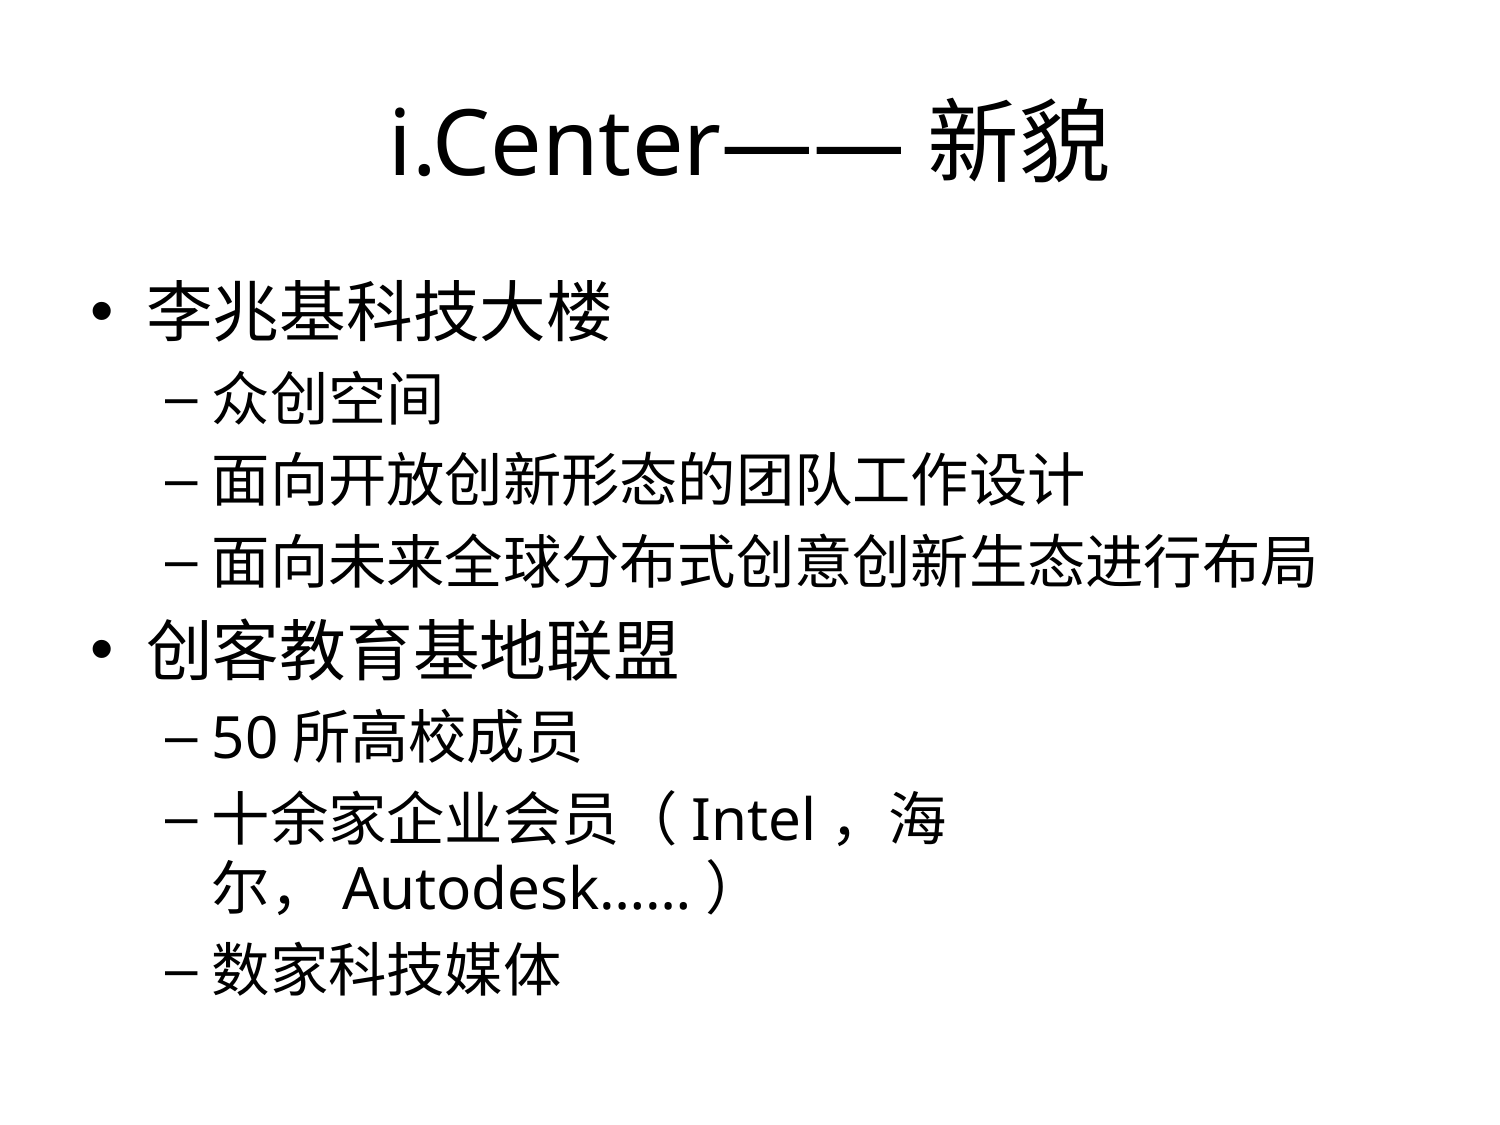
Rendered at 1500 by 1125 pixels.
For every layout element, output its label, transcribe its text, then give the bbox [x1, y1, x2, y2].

list 李兆基科技大楼 众创空间 面向开放创新形态的团队工作设计 面向未来全球分布式创意创新生态进行布局 创客教育基地联盟 50所高校成员 十余家企业会员（Intel，海尔，Autodesk……） 数家科技媒体 [75, 262, 1425, 1005]
title i.Center——新貌 [75, 45, 1425, 233]
